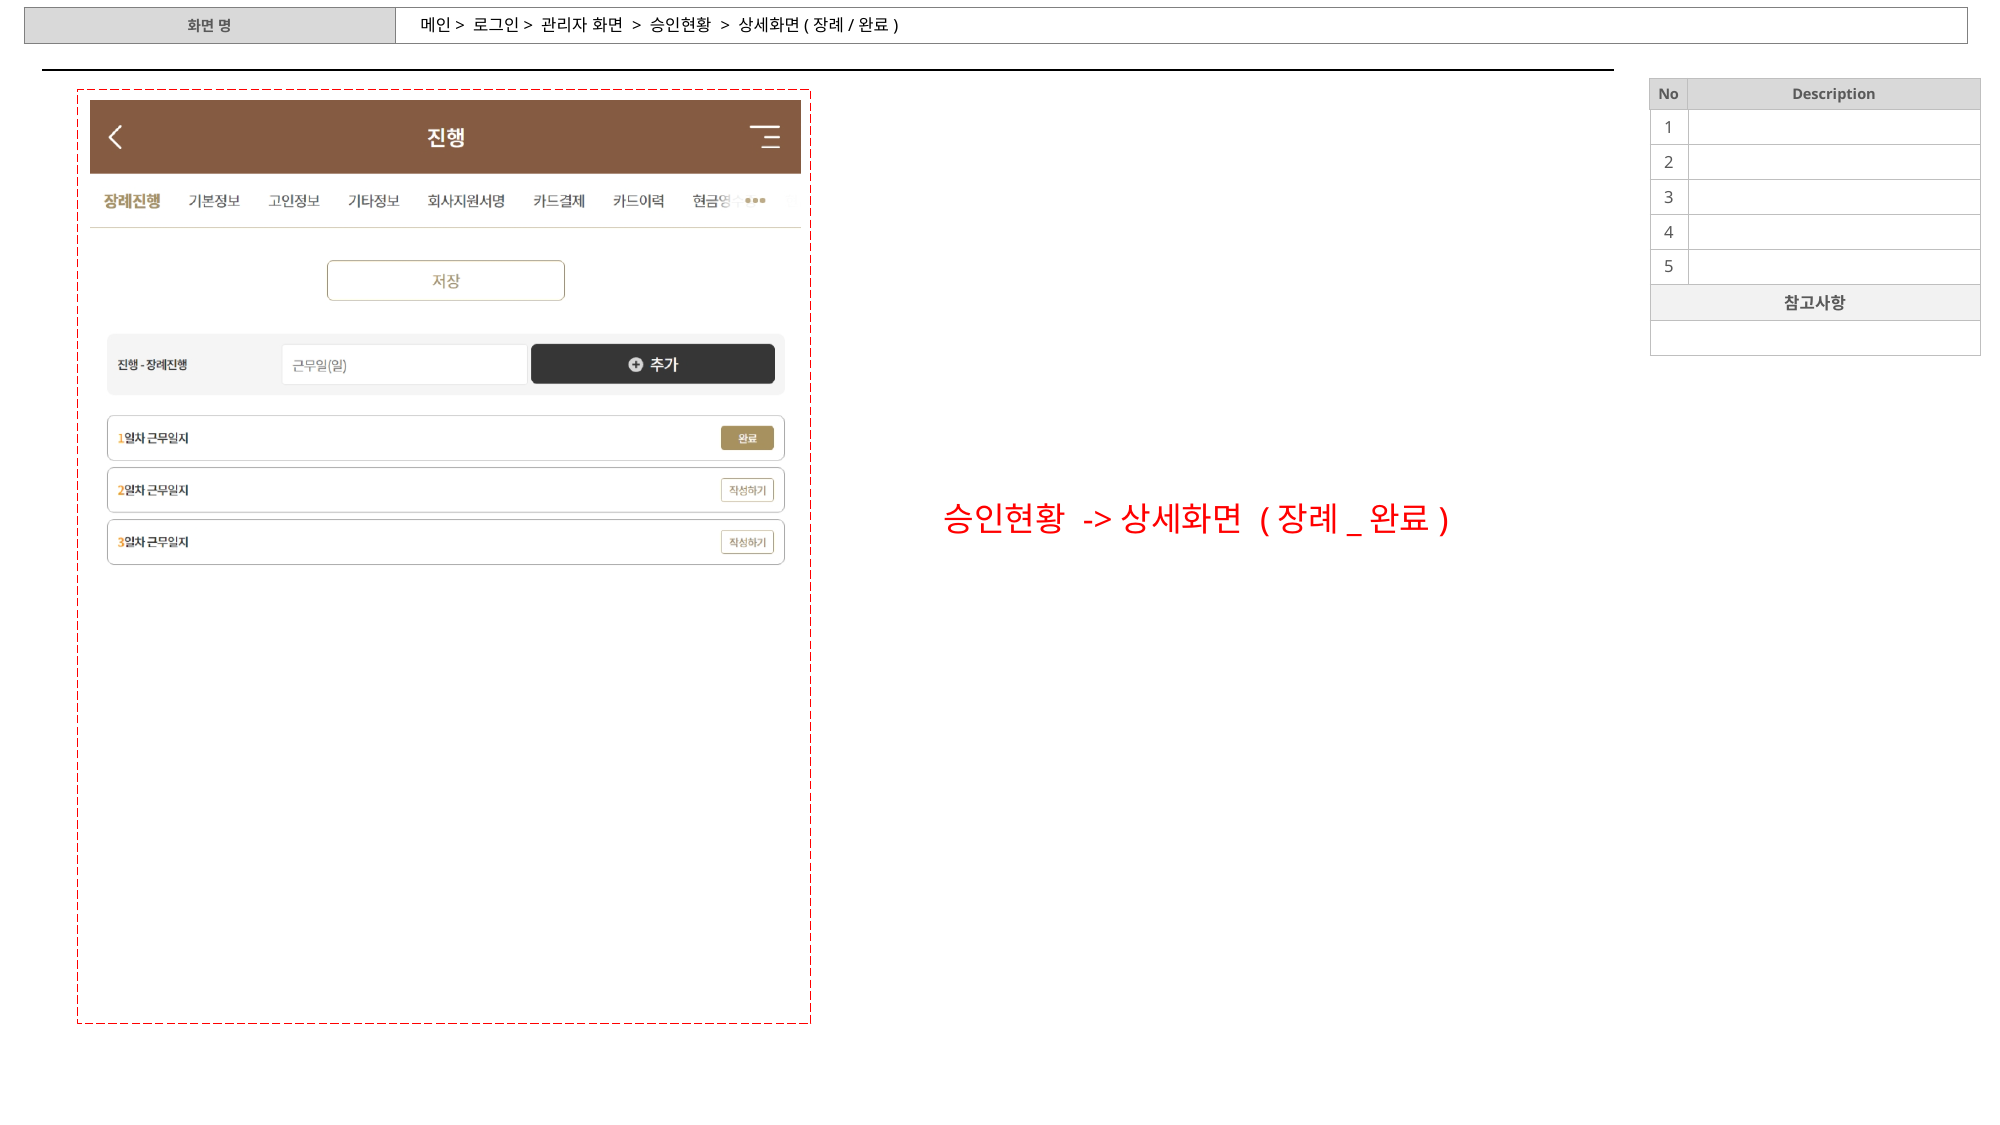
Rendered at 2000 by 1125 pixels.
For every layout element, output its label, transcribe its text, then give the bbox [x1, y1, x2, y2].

table_header [1689, 110, 1980, 144]
text_box 승인현황 ->상세화면 (장례_완료) [928, 491, 1579, 546]
table_cell 3 [1651, 180, 1688, 214]
table_cell [1689, 145, 1980, 179]
table_cell 참고사항 [1651, 285, 1980, 320]
table_cell 2 [1651, 145, 1688, 179]
table_cell [1651, 321, 1980, 355]
table_cell [1689, 215, 1980, 249]
table_cell 4 [1651, 215, 1688, 249]
picture [90, 100, 801, 978]
table_header 1 [1651, 110, 1688, 144]
text_box [75, 88, 813, 1025]
table_cell [1689, 180, 1980, 214]
text_box 메인> 로그인> 관리자 화면 > 승인현황 > 상세화면(장례/완료) [405, 7, 914, 42]
table_cell [1689, 250, 1980, 284]
table_cell 5 [1651, 250, 1688, 284]
